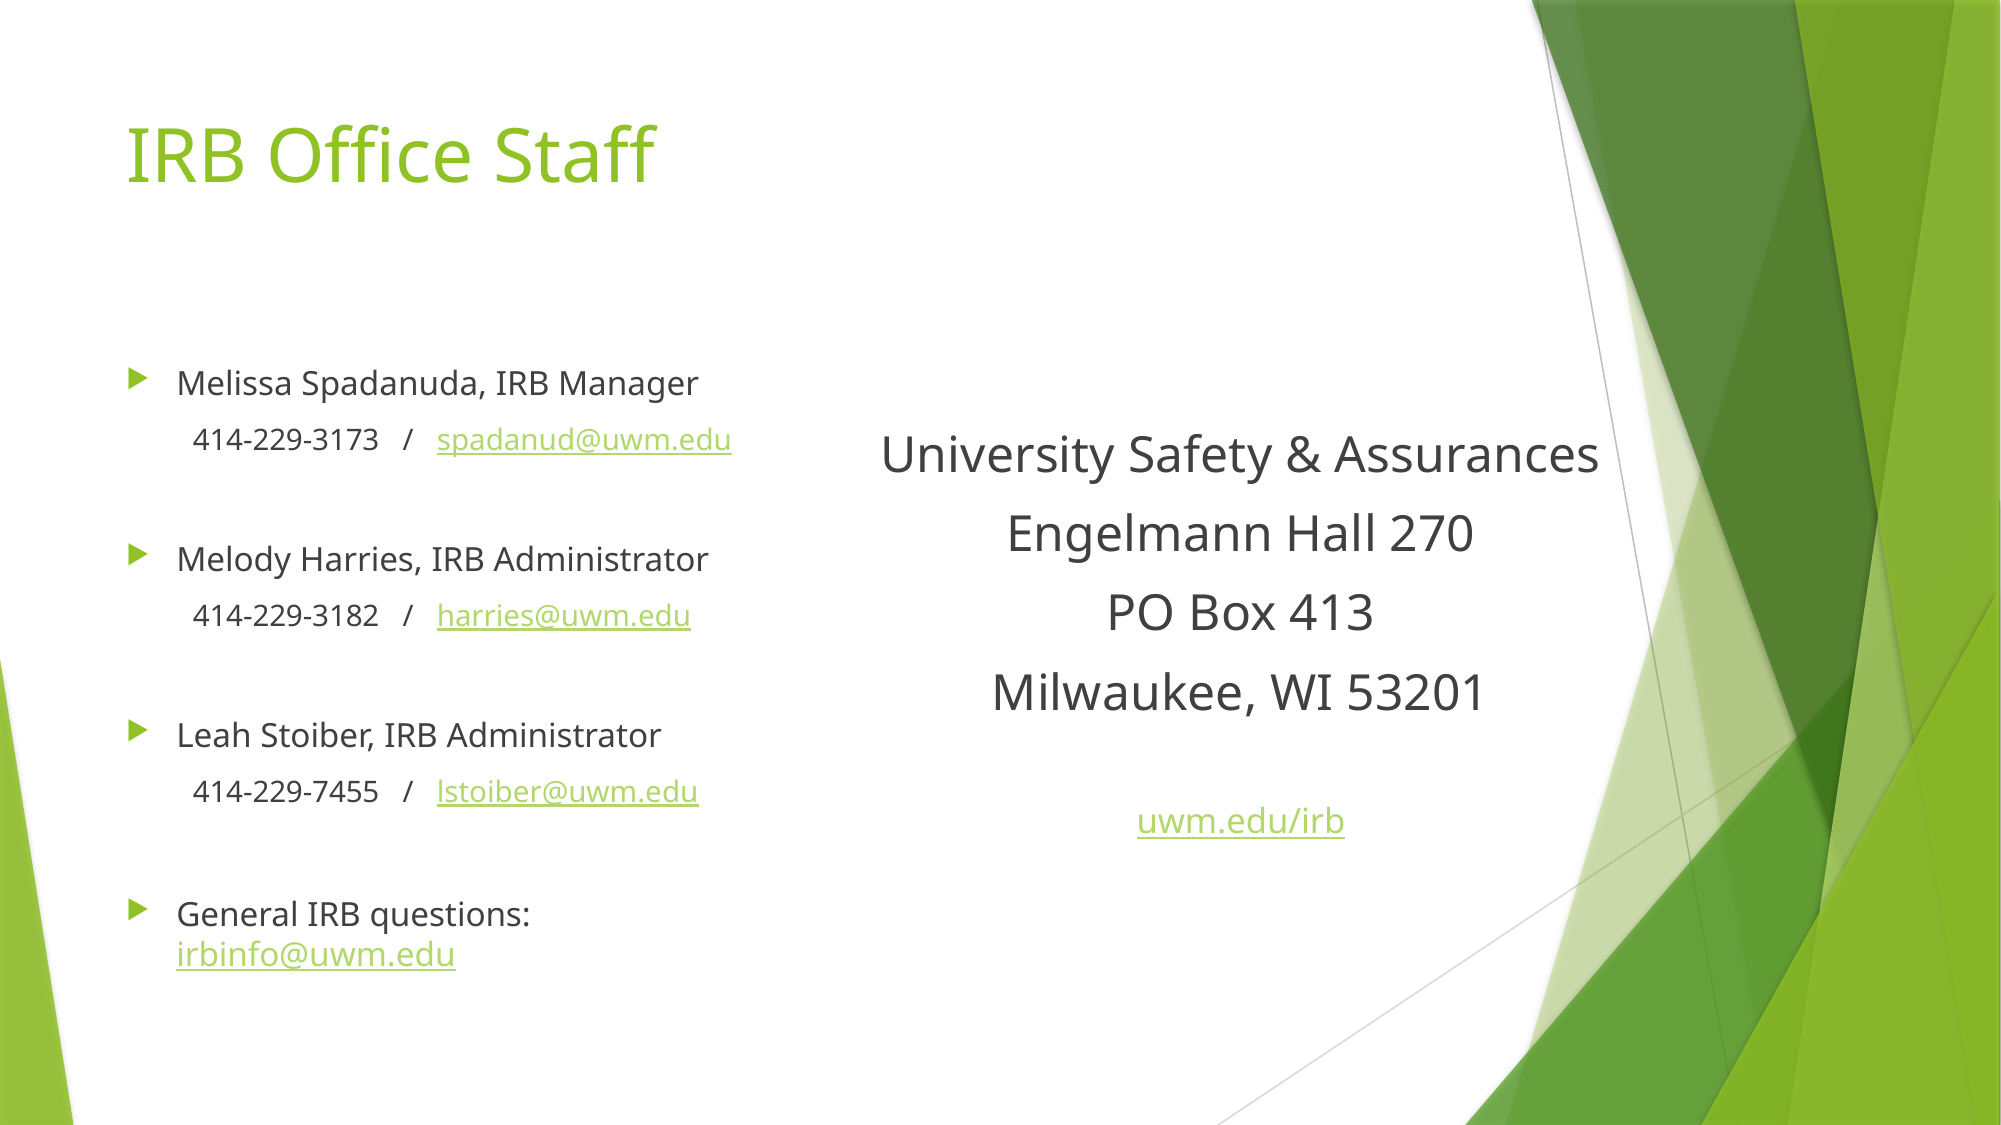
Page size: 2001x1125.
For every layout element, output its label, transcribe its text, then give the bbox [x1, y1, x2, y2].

list University Safety & Assurances Engelmann Hall 270 PO Box 413 Milwaukee, WI 53201 uwm.edu/irb [847, 415, 1628, 863]
list Melissa Spadanuda, IRB Manager 414-229-3173 / spadanud@uwm.edu Melody Harries, IRB Administrator 414-229-3182 / harries@uwm.edu Leah Stoiber, IRB Administrator 414-229-7455 / lstoiber@uwm.edu General IRB questions: irbinfo@uwm.edu [111, 354, 798, 992]
title IRB Office Staff [111, 99, 1522, 317]
